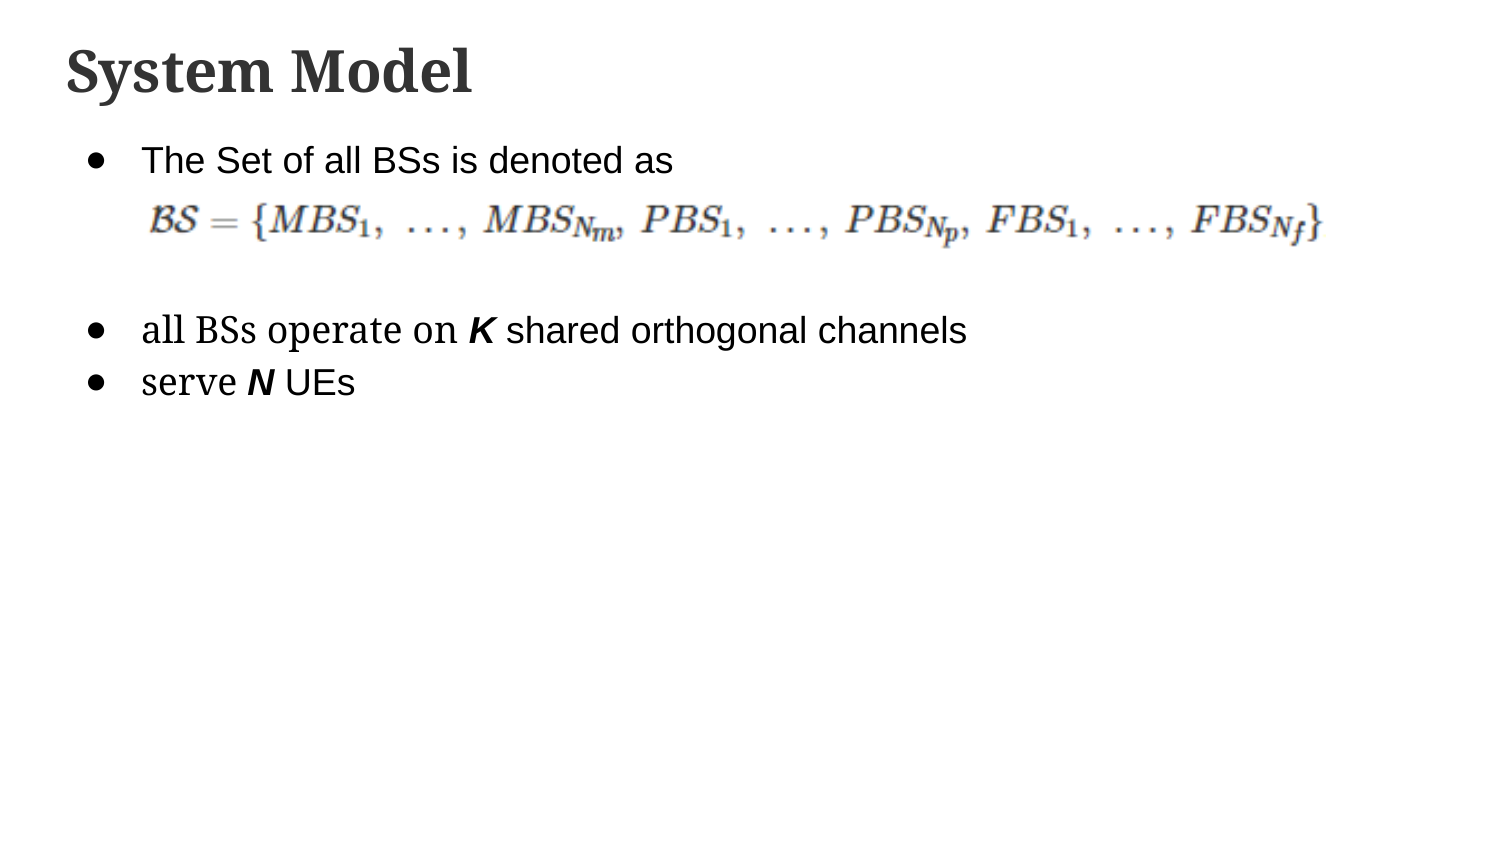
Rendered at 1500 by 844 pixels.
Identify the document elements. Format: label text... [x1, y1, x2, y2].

title System Model [51, 0, 1449, 92]
list The Set of all BSs is denoted as all BSs operate on K shared orthogonal channels serve N UEs [51, 114, 1449, 844]
picture [142, 197, 1326, 252]
